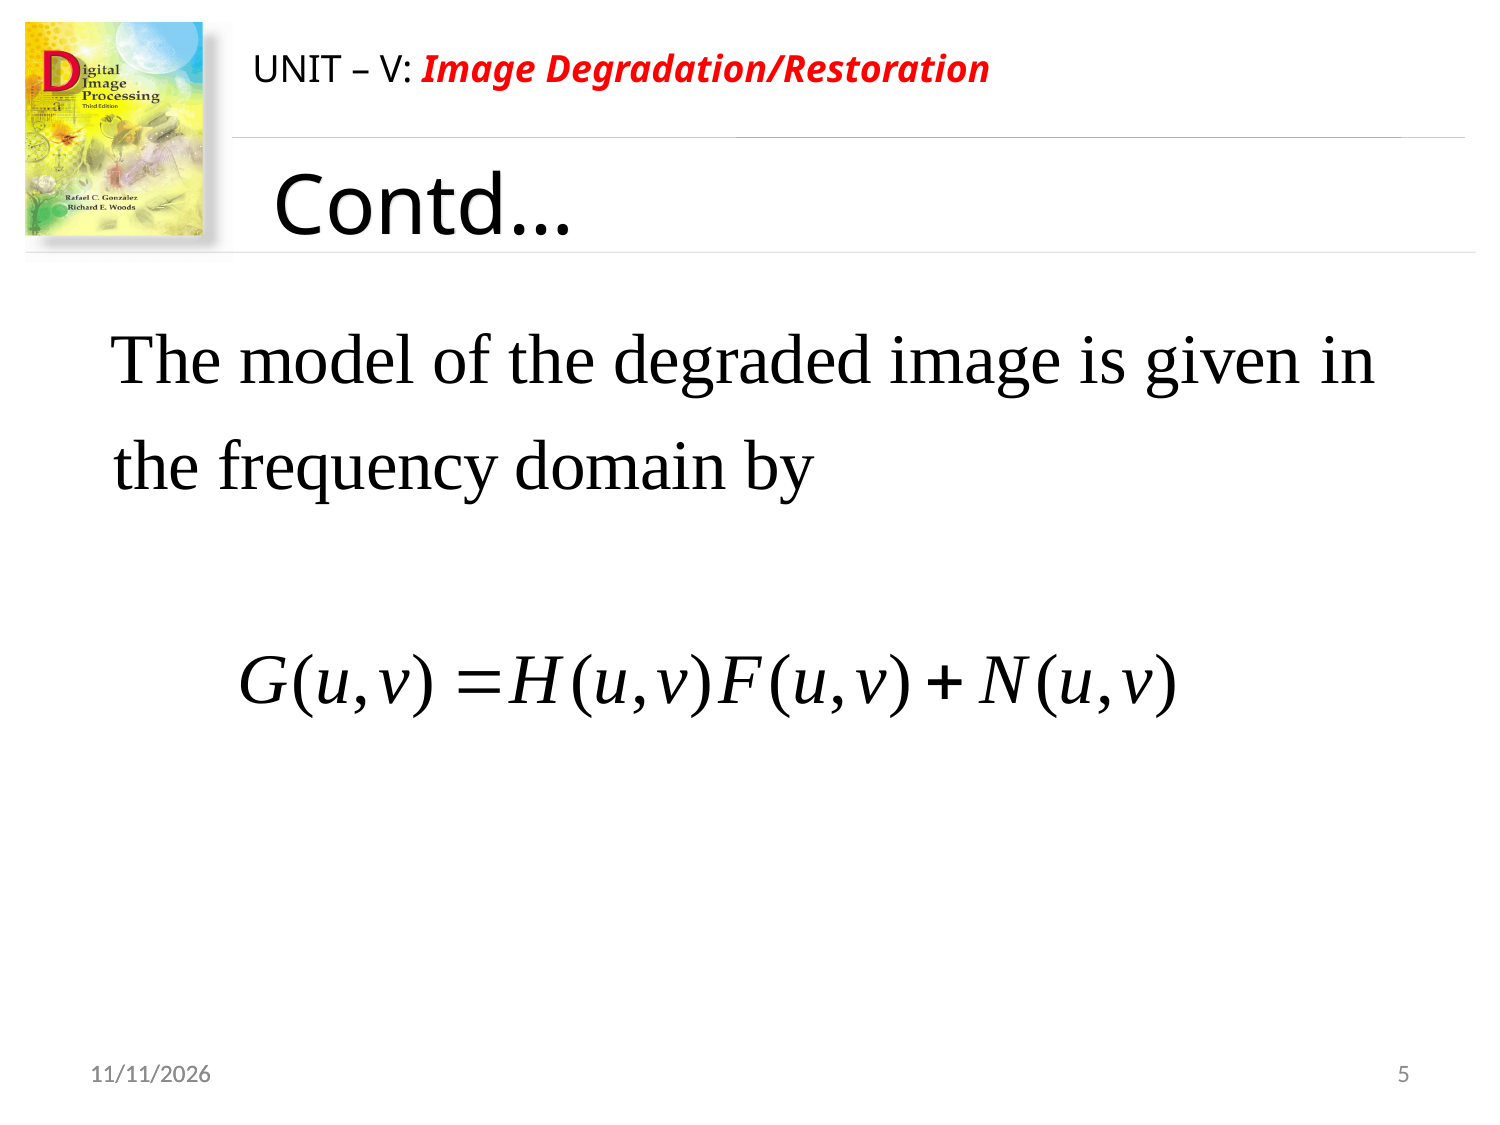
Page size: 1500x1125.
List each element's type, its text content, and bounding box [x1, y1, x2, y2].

slide_number 5 [1074, 1042, 1425, 1103]
text_box UNIT – V: Image Degradation/Restoration [237, 37, 1388, 98]
text_box 8/30/2023 [75, 1042, 425, 1103]
picture [24, 22, 233, 263]
text_box Contd… [258, 143, 1242, 259]
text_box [100, 318, 1411, 734]
